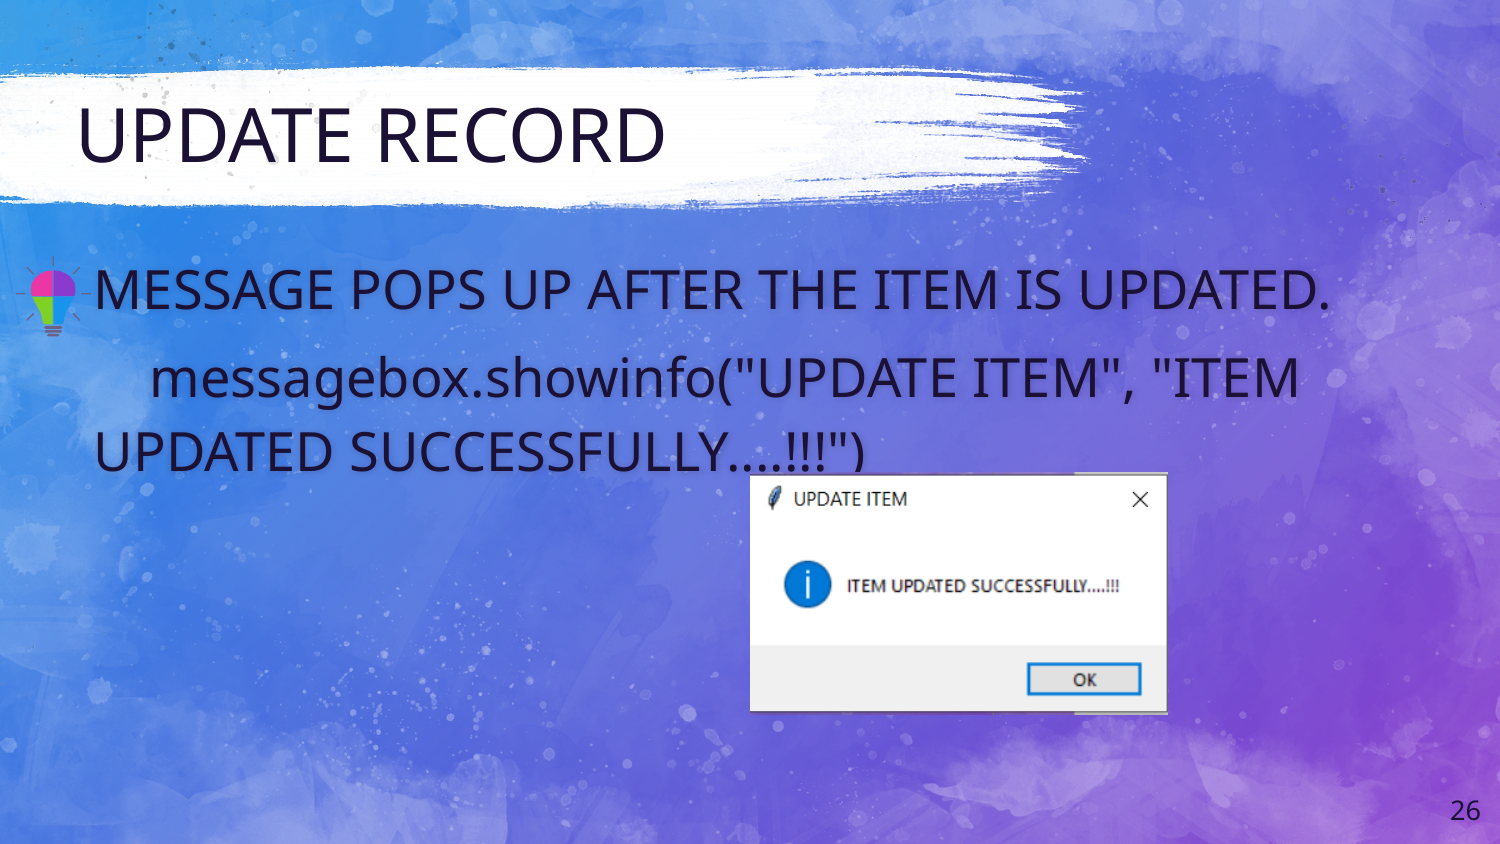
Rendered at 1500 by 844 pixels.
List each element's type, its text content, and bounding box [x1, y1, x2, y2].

slide_number 26 [1391, 779, 1482, 844]
text_box [852, 128, 1183, 716]
title UPDATE RECORD [75, 76, 1038, 200]
picture [749, 472, 1168, 716]
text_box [15, 255, 92, 337]
list MESSAGE POPS UP AFTER THE ITEM IS UPDATED. messagebox.showinfo("UPDATE ITEM", "ITEM UPDATED SUCCESSFULLY....!!!") [75, 245, 1425, 759]
picture [0, 0, 1092, 219]
